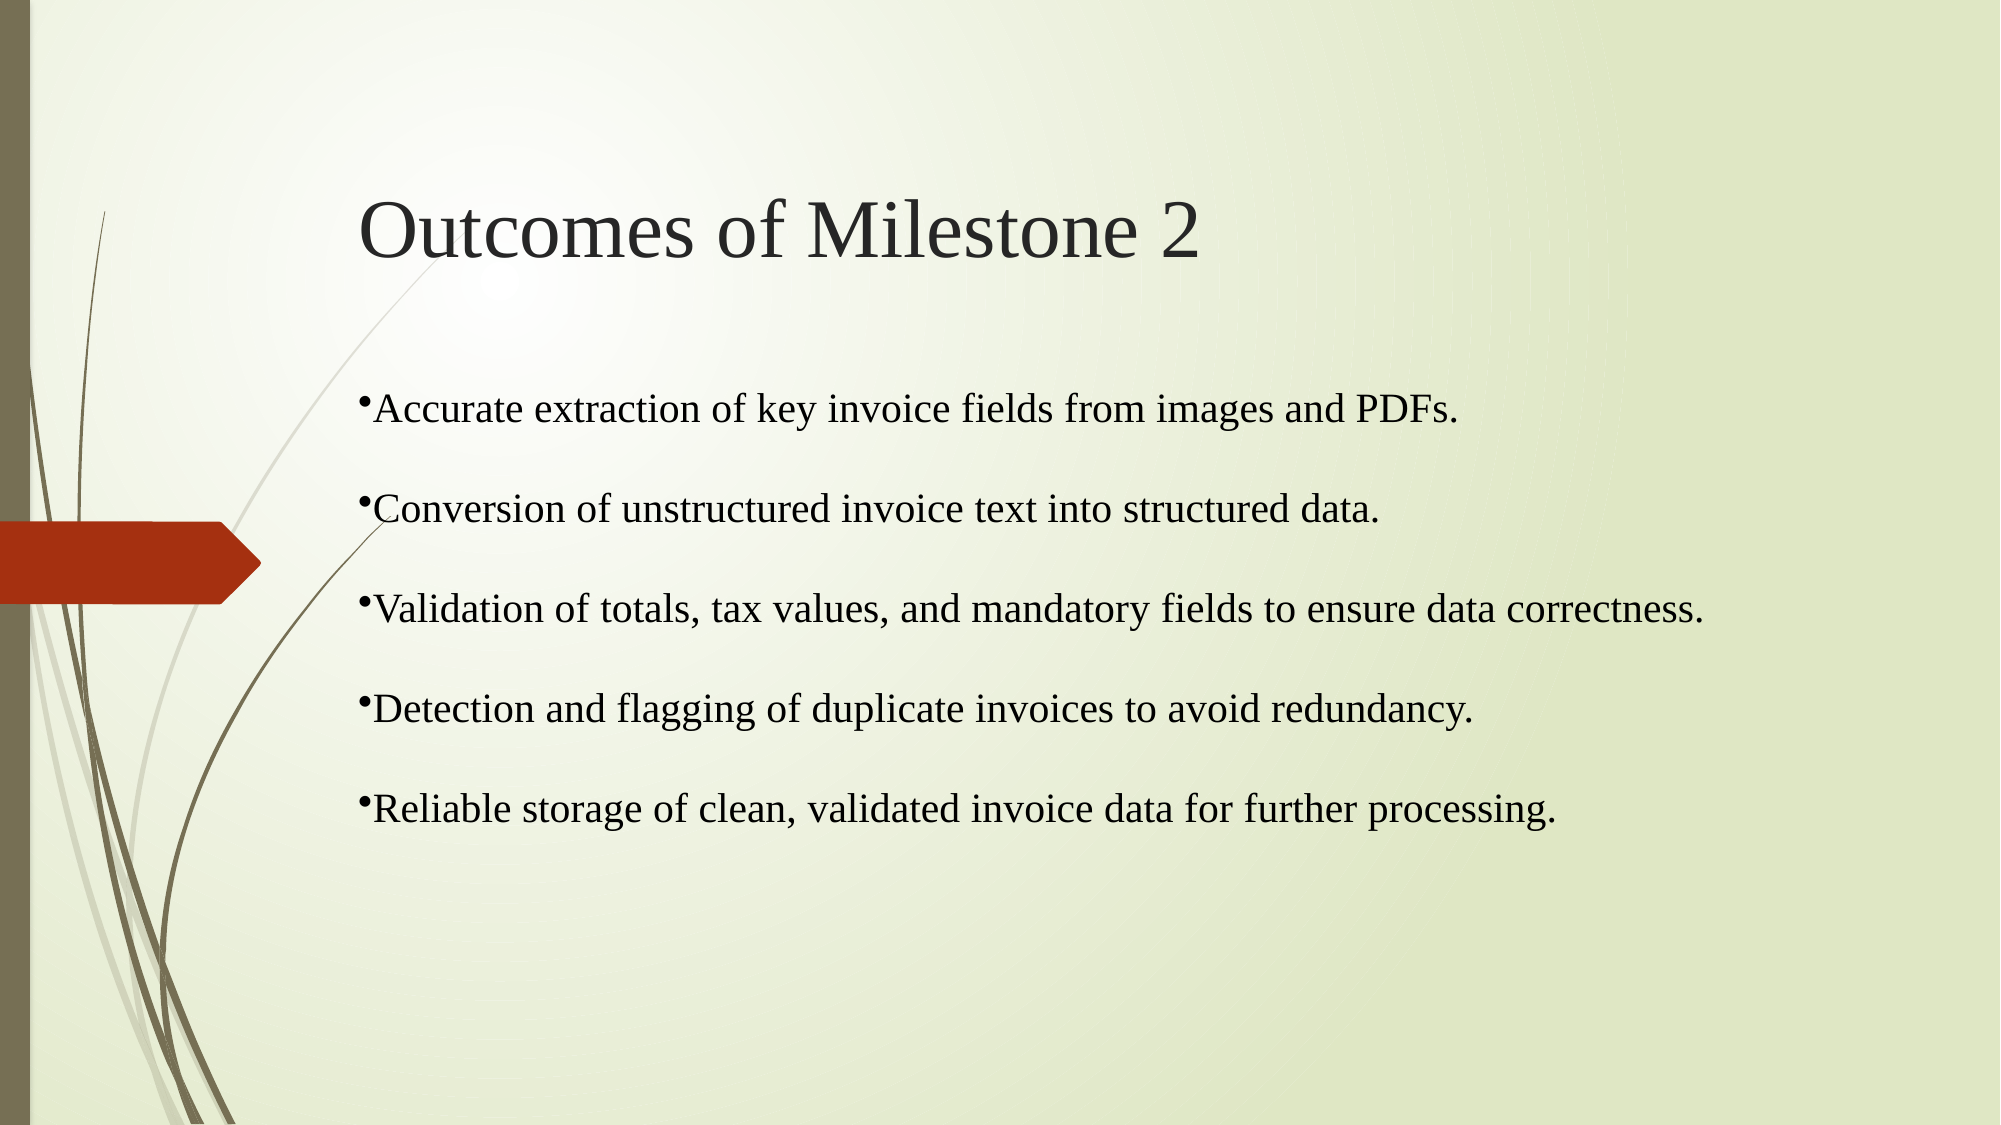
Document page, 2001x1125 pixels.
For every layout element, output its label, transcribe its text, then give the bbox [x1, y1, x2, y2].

list Accurate extraction of key invoice fields from images and PDFs. Conversion of unstructured invoice text into structured data. Validation of totals, tax values, and mandatory fields to ensure data correctness. Detection and flagging of duplicate invoices to avoid redundancy. Reliable storage of clean, validated invoice data for further processing. [343, 279, 1727, 933]
title Outcomes of Milestone 2 [343, 40, 1806, 282]
